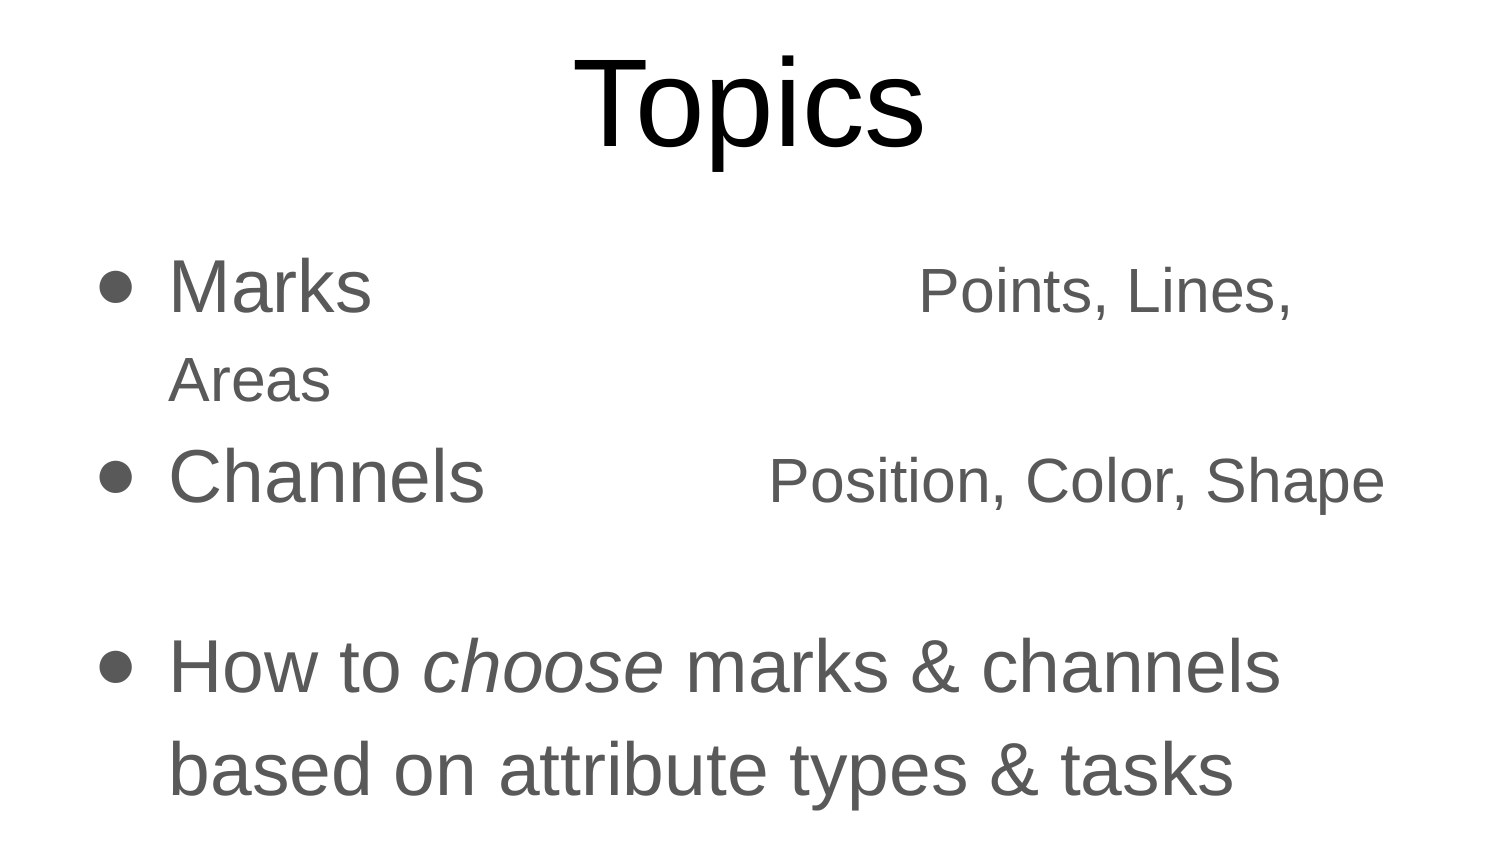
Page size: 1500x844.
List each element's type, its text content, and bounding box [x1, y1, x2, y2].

title Topics [51, 6, 1449, 166]
list Marks Points, Lines, Areas Channels Position, Color, Shape How to choose marks & channels based on attribute types & tasks [78, 209, 1477, 844]
